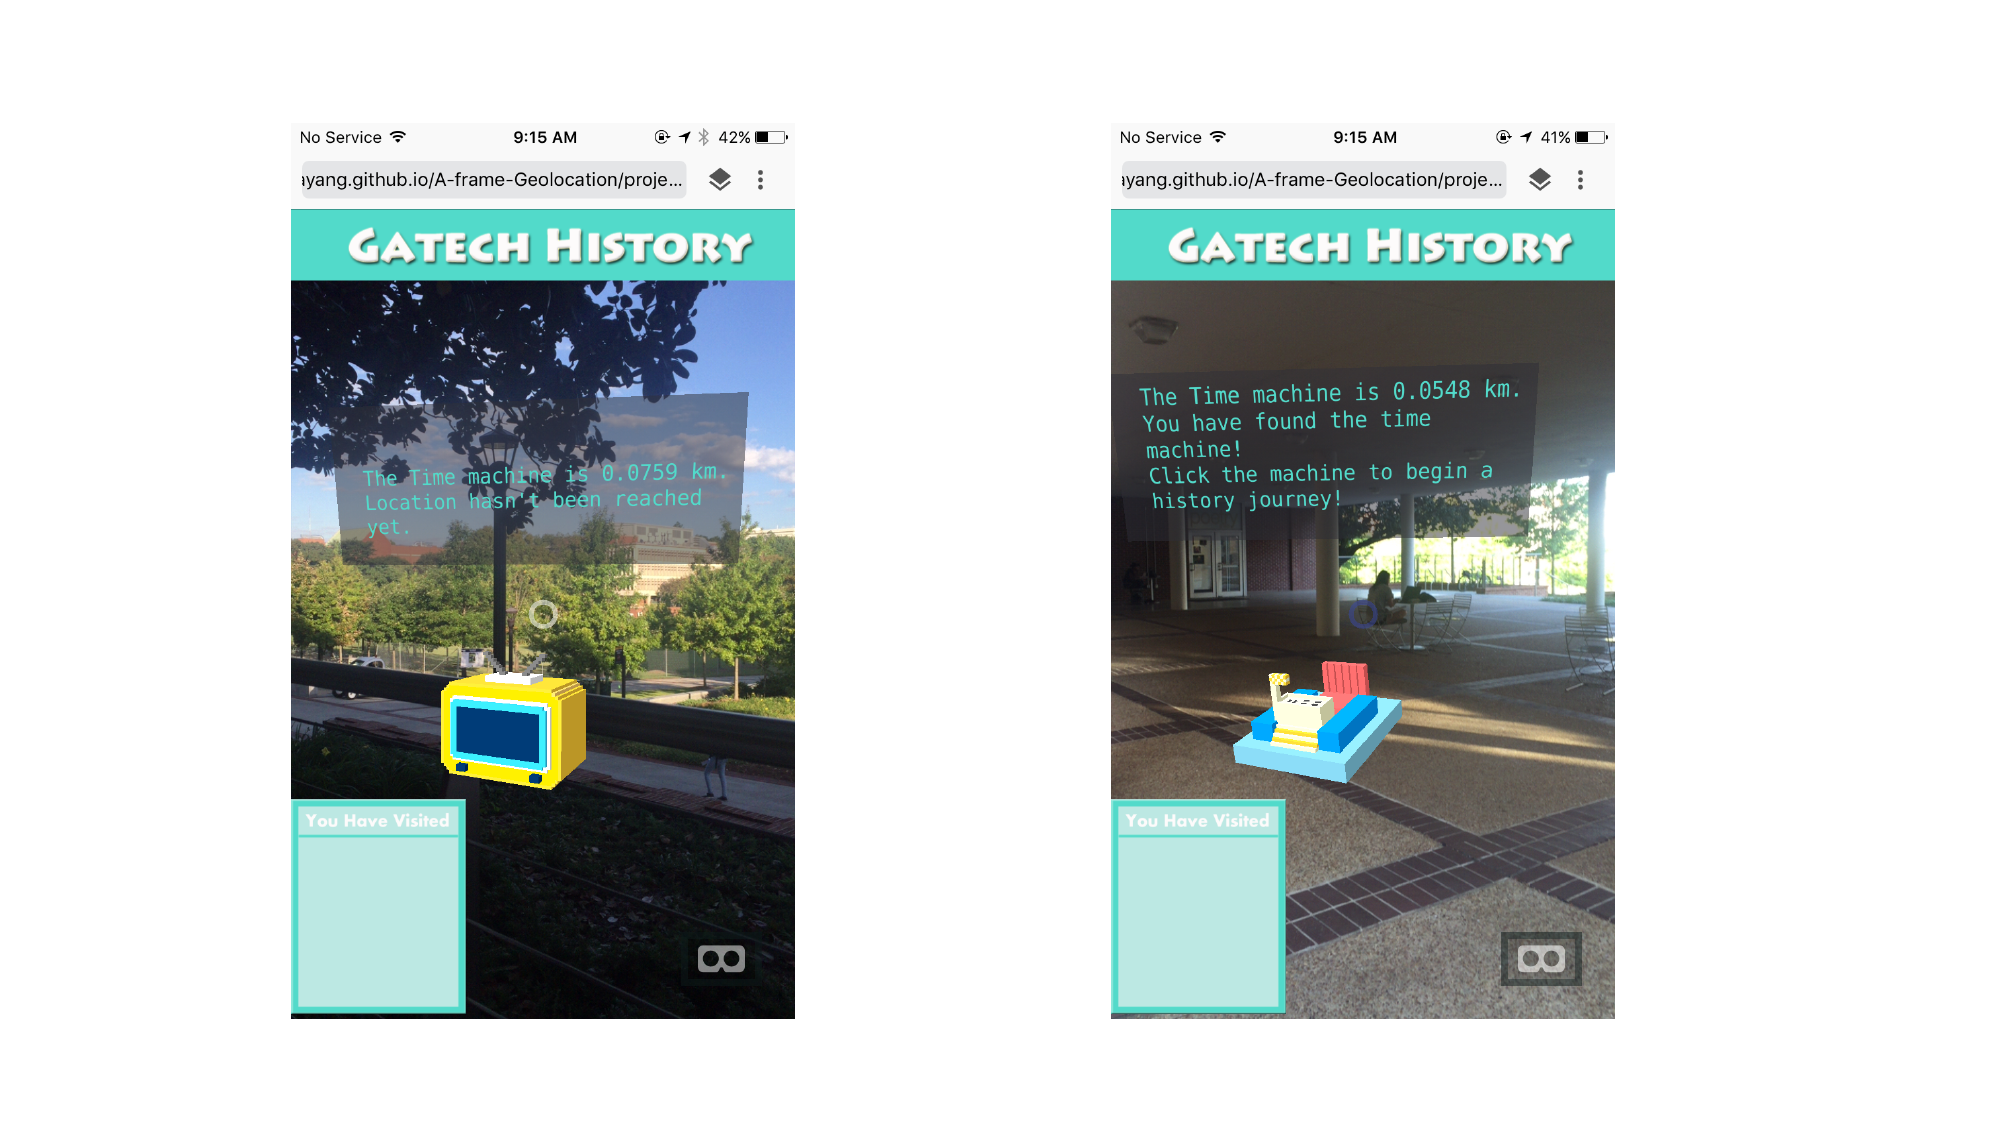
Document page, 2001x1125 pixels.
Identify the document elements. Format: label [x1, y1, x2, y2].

picture [1111, 123, 1615, 1019]
picture [291, 123, 795, 1019]
